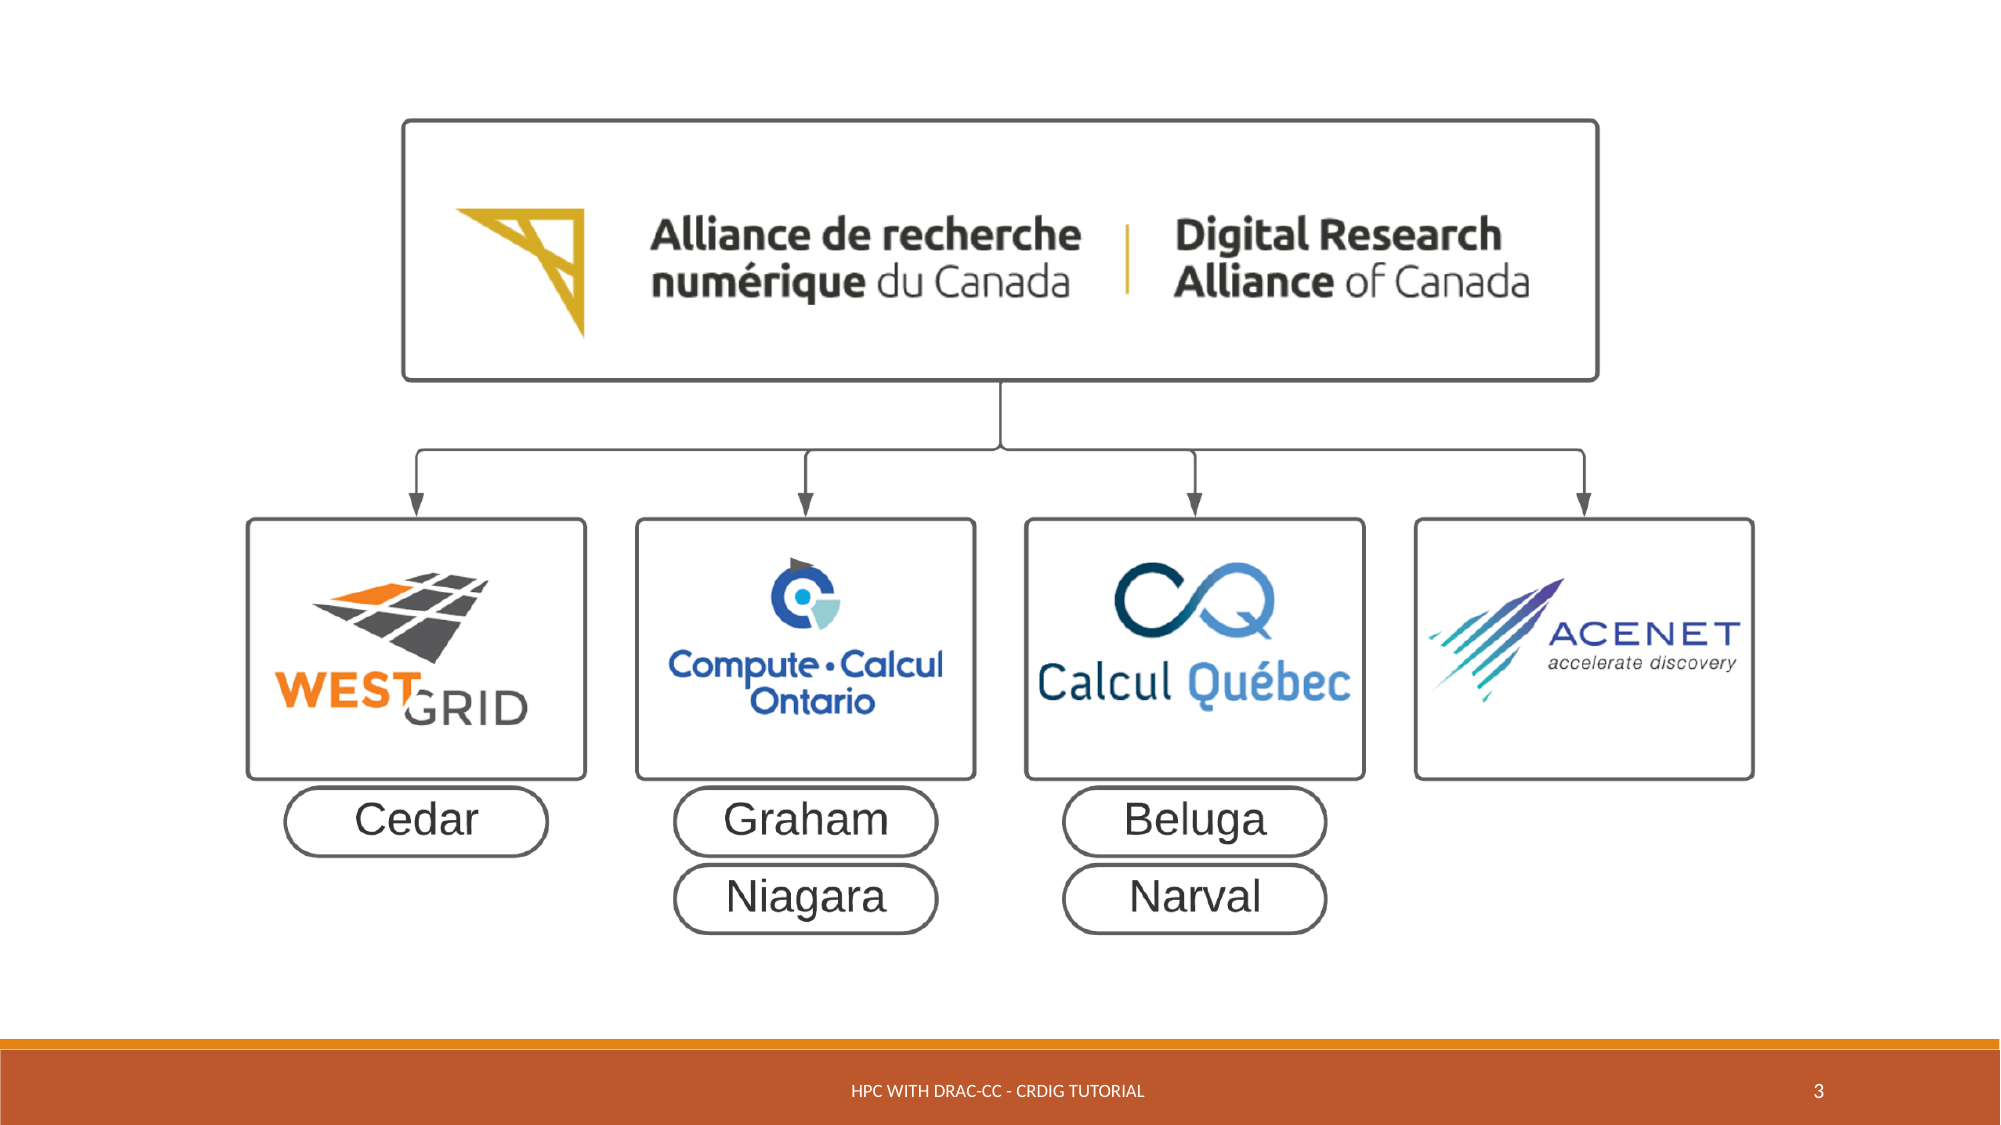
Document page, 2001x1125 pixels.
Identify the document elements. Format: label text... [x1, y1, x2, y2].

slide_number 3 [1624, 1059, 1840, 1120]
picture [168, 41, 1832, 1000]
footer HPC with DRAC-CC - CRDIG Tutorial [604, 1059, 1396, 1120]
